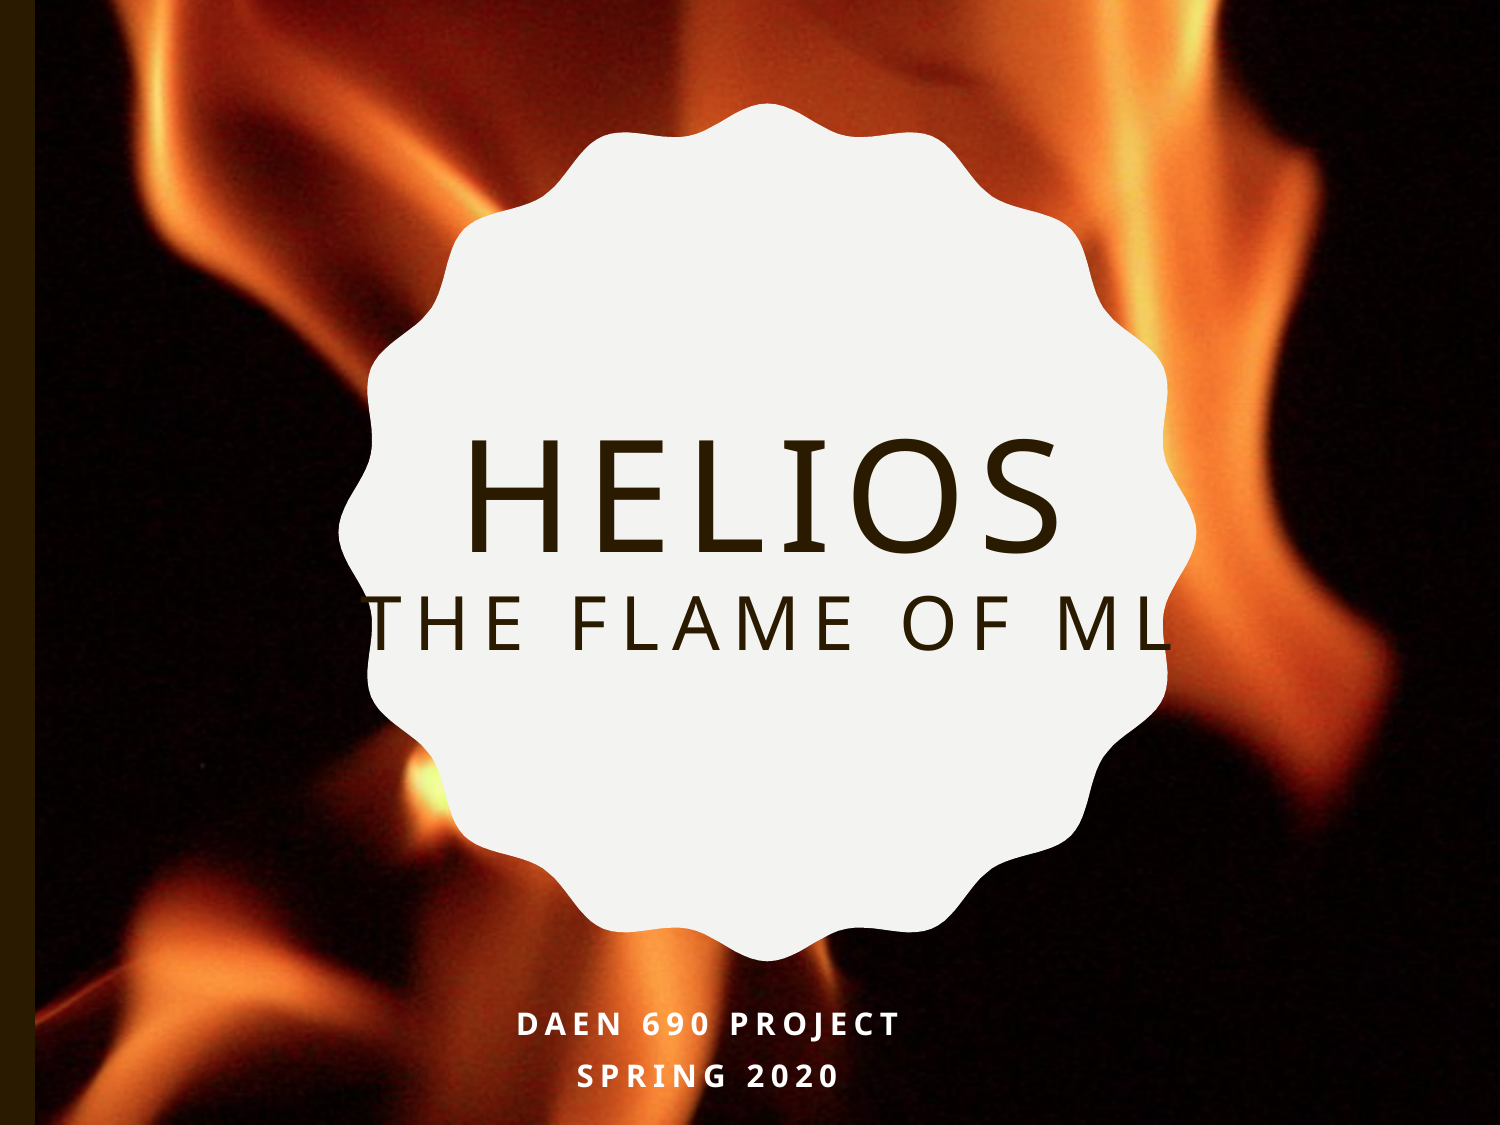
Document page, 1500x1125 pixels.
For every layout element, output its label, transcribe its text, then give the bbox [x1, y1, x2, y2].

picture [35, 0, 1500, 1125]
title HELIOS The flame of ML [132, 181, 1403, 903]
subtitle DAEN 690 Project Spring 2020 [212, 944, 1203, 1112]
